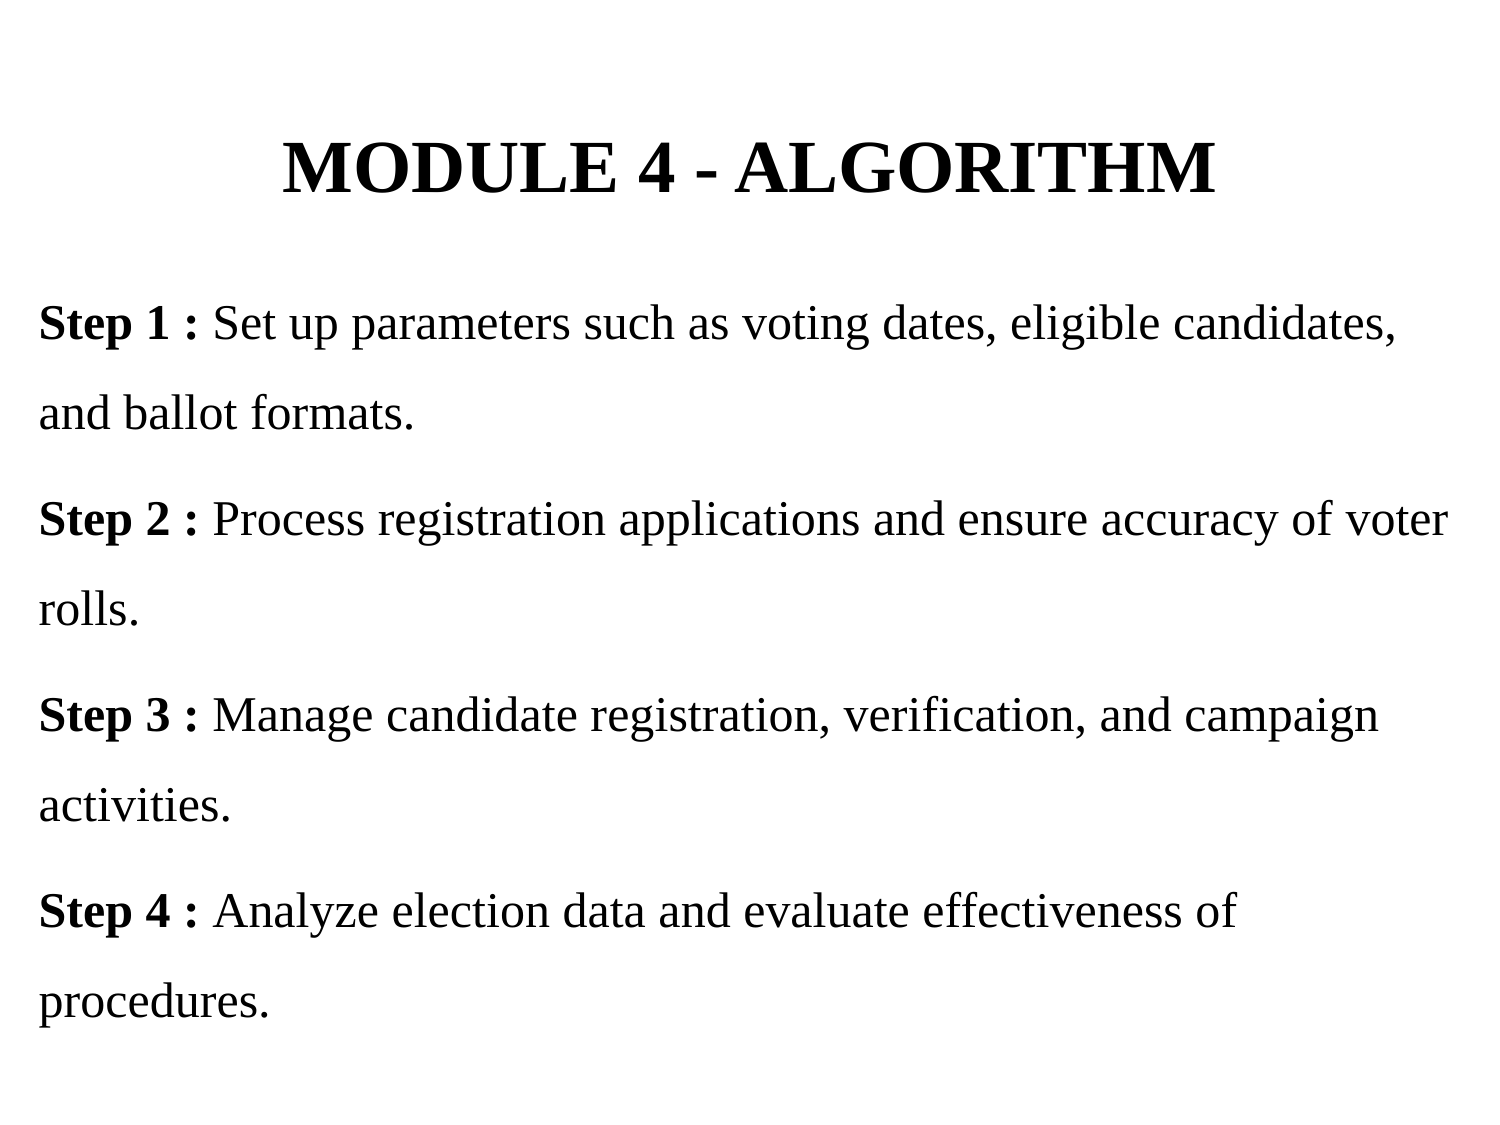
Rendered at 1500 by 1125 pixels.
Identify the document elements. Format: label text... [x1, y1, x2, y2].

title MODULE 4 - ALGORITHM [103, 59, 1397, 252]
list Step 1 : Set up parameters such as voting dates, eligible candidates, and ballot formats. Step 2 : Process registration applications and ensure accuracy of voter rolls. Step 3 : Manage candidate registration, verification, and campaign activities. Step 4 : Analyze election data and evaluate effectiveness of procedures. [23, 252, 1477, 1084]
